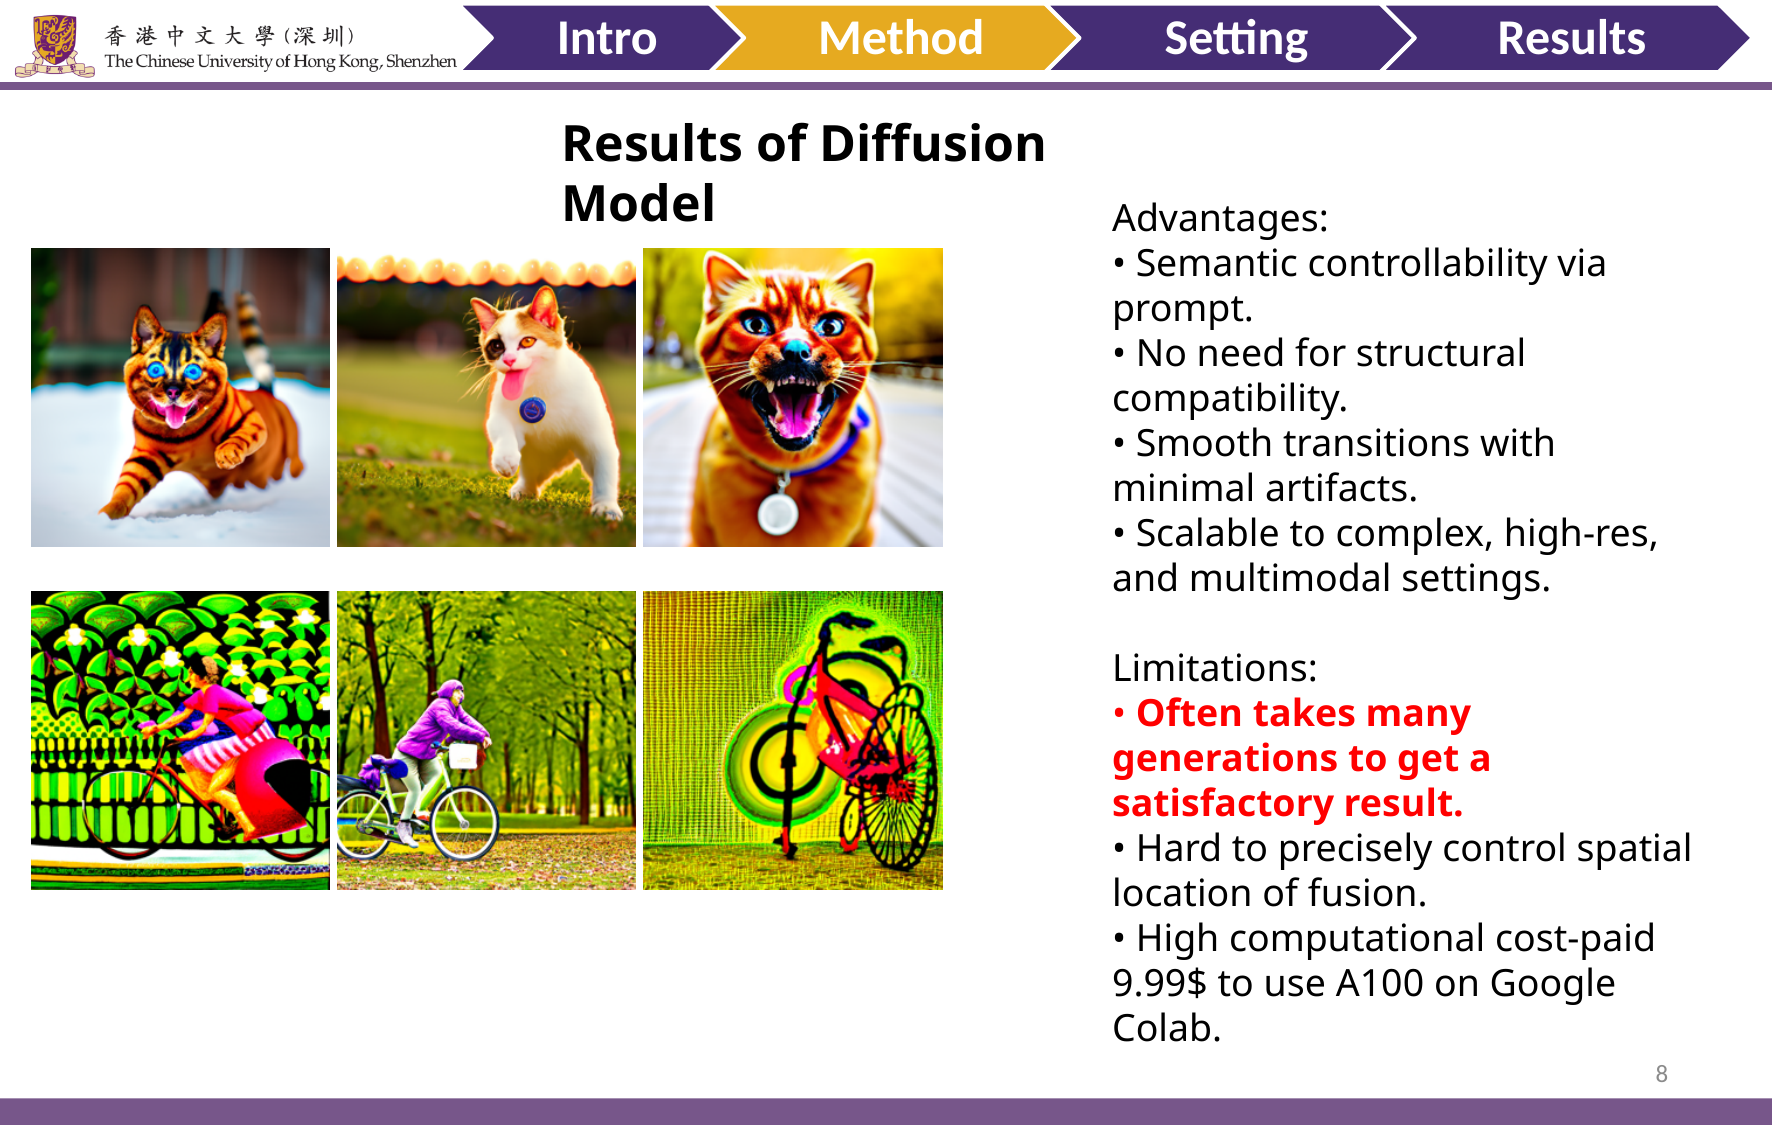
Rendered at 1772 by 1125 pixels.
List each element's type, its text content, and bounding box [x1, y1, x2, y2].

picture [31, 248, 330, 548]
picture [337, 590, 637, 890]
picture [337, 248, 637, 548]
text_box Limitations: • Often takes many generations to get a satisfactory result. • Hard to precisely control spatial location of fusion. • High computational cost-paid 9.99$ to use A100 on Google Colab. [1097, 637, 1710, 1057]
text_box Results of Diffusion Model [546, 104, 1225, 239]
text_box Advantages: • Semantic controllability via prompt. • No need for structural compatibility. • Smooth transitions with minimal artifacts. • Scalable to complex, high-res, and multimodal settings. [1097, 186, 1710, 606]
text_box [456, 3, 1755, 73]
picture [10, 0, 460, 79]
picture [643, 590, 943, 890]
picture [643, 248, 943, 548]
picture [31, 590, 330, 890]
slide_number 8 [1269, 1057, 1684, 1103]
